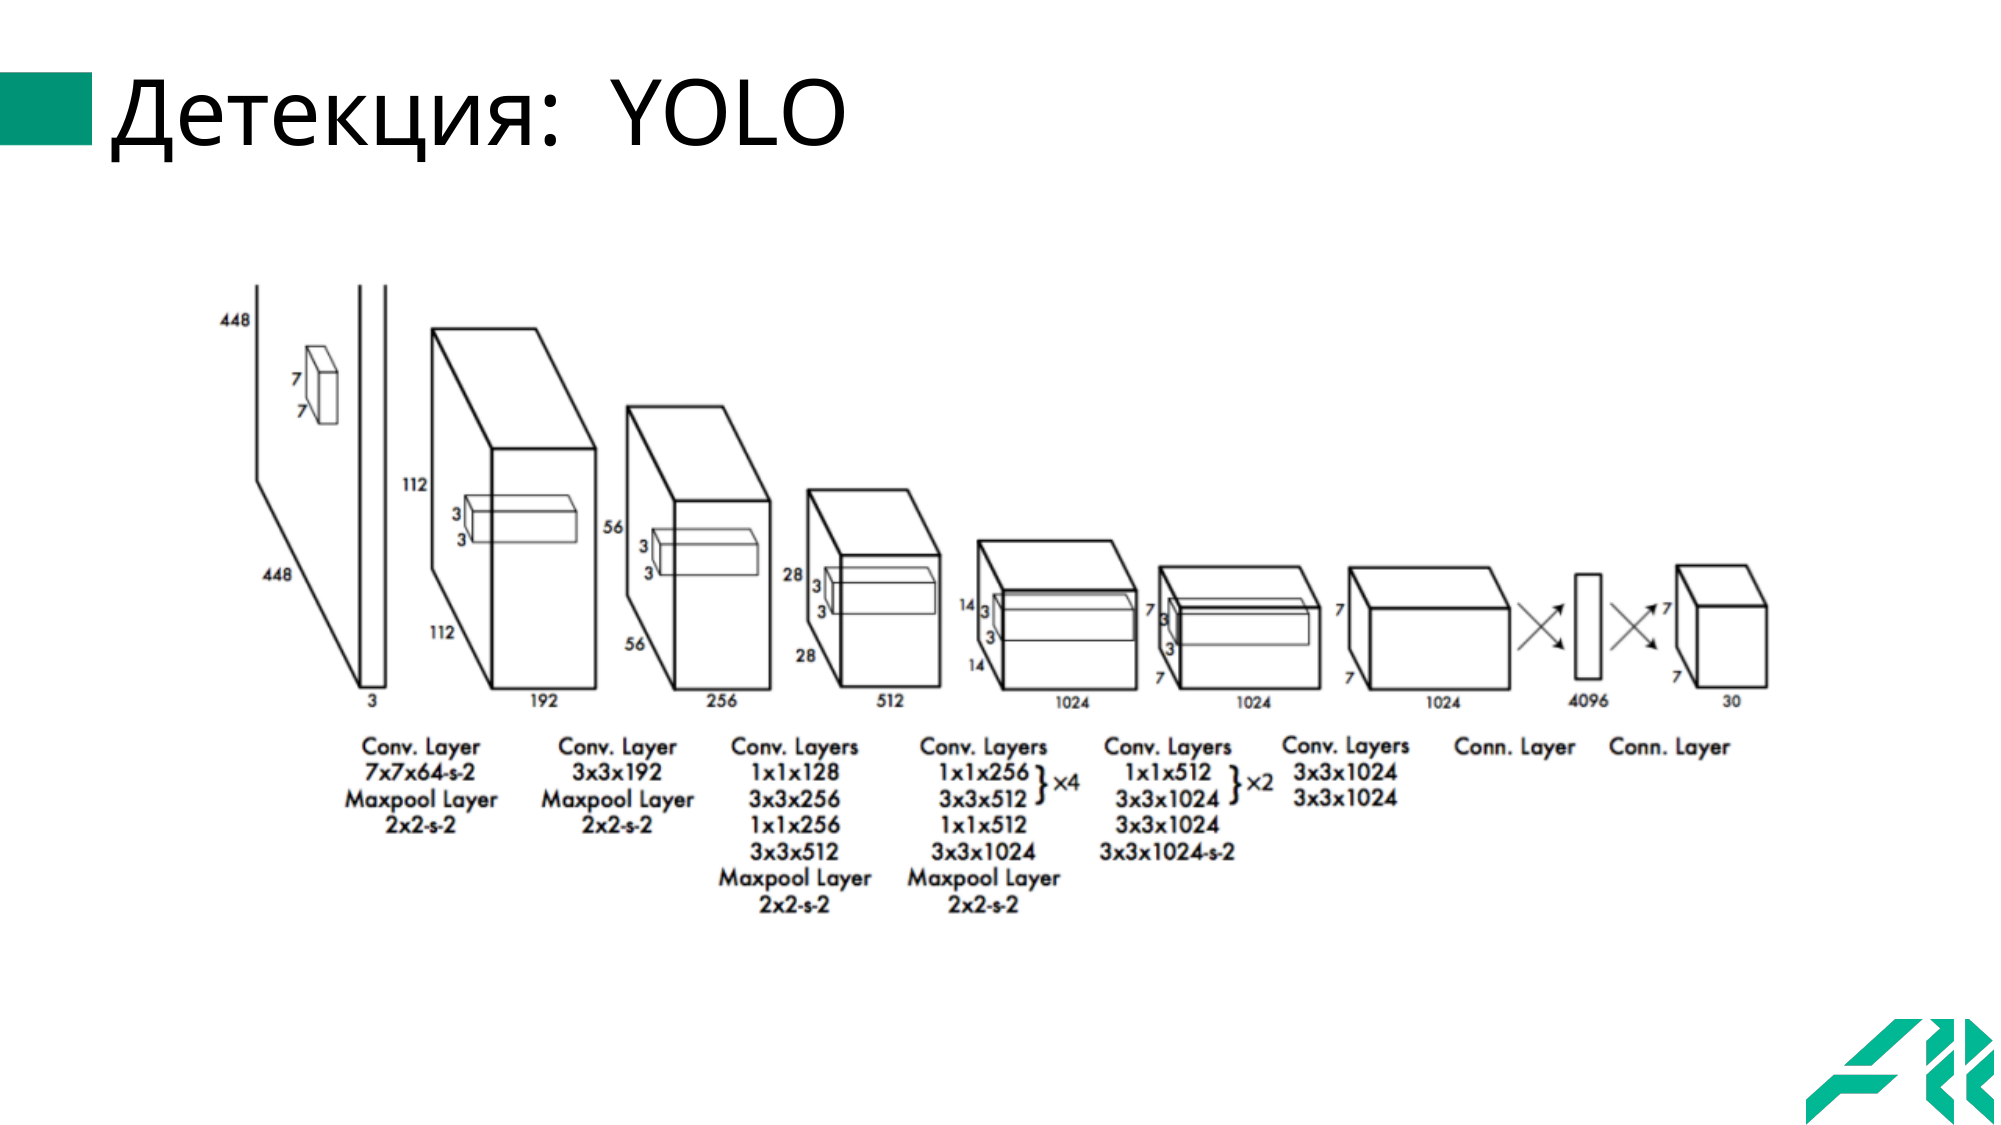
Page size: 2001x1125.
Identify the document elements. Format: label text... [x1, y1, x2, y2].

picture [1806, 1019, 1995, 1125]
title Детекция: YOLO [91, 46, 1999, 172]
picture [0, 42, 93, 147]
picture [191, 210, 1808, 982]
